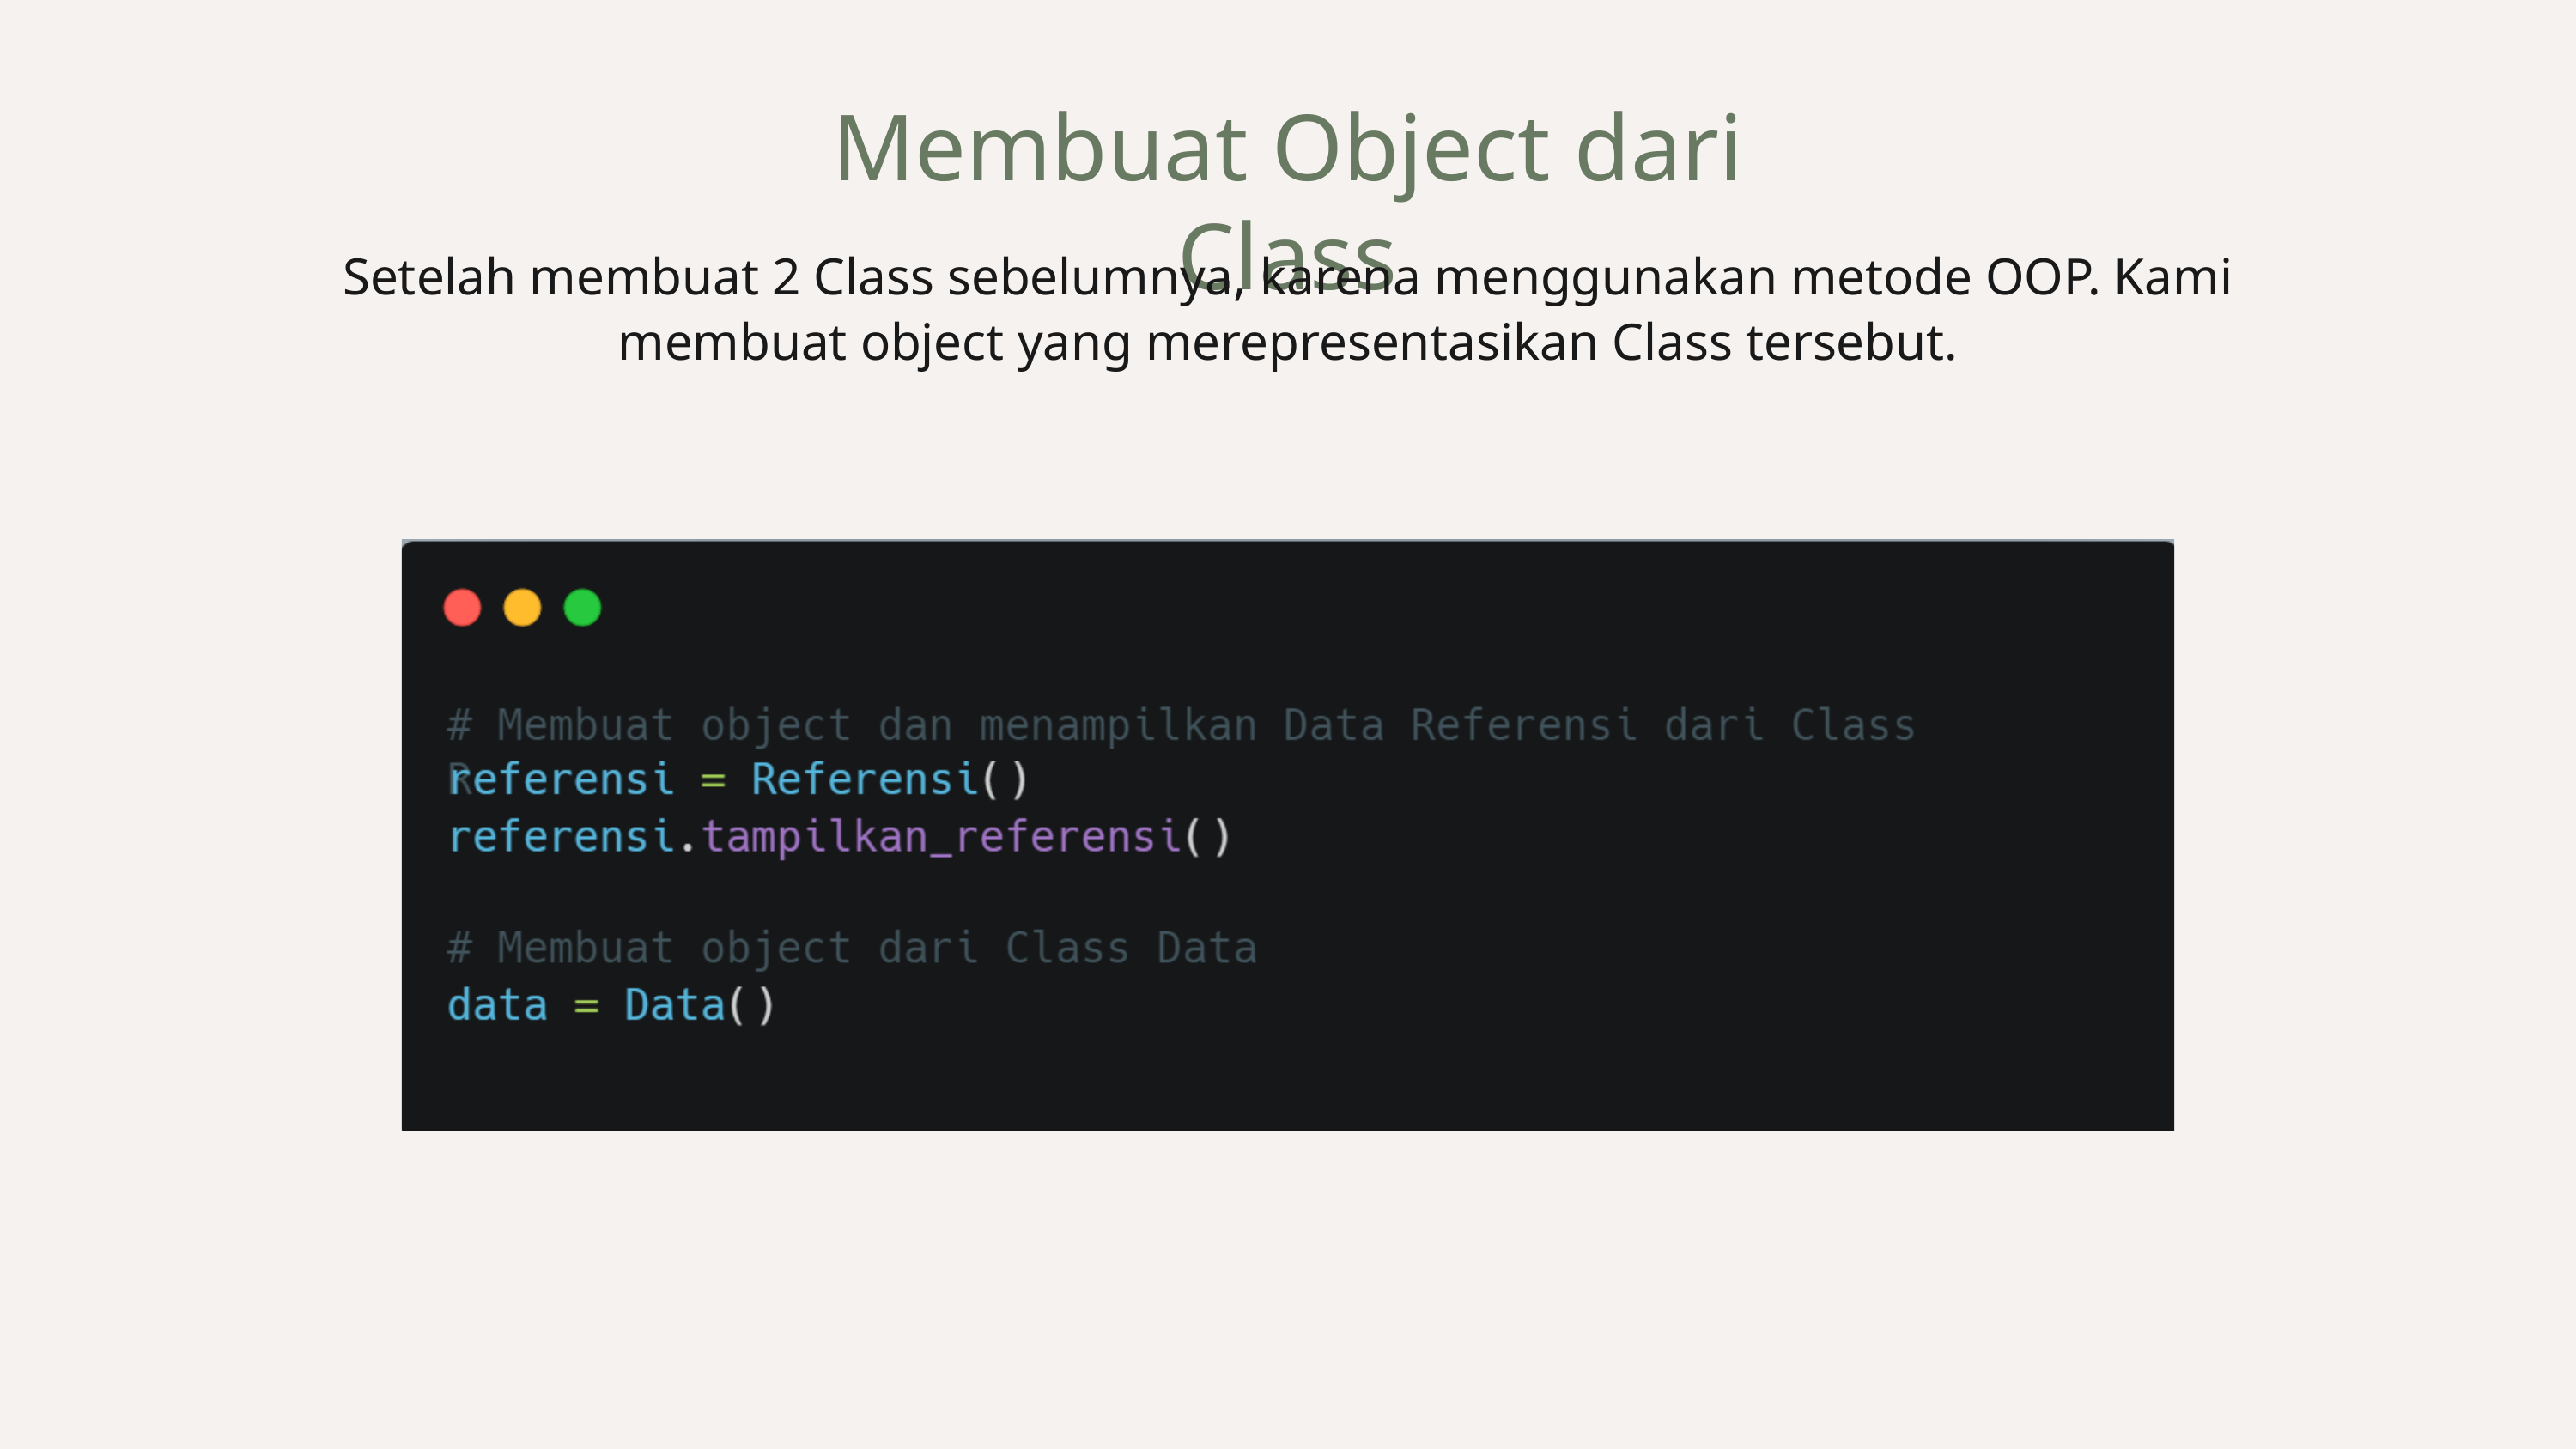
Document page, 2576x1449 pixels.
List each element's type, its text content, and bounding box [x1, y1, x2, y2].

picture [401, 539, 2175, 1131]
text_box Membuat Object dari Class [741, 88, 1835, 239]
text_box Setelah membuat 2 Class sebelumnya, karena menggunakan metode OOP. Kami membuat object yang merepresentasikan Class tersebut. [231, 239, 2345, 371]
